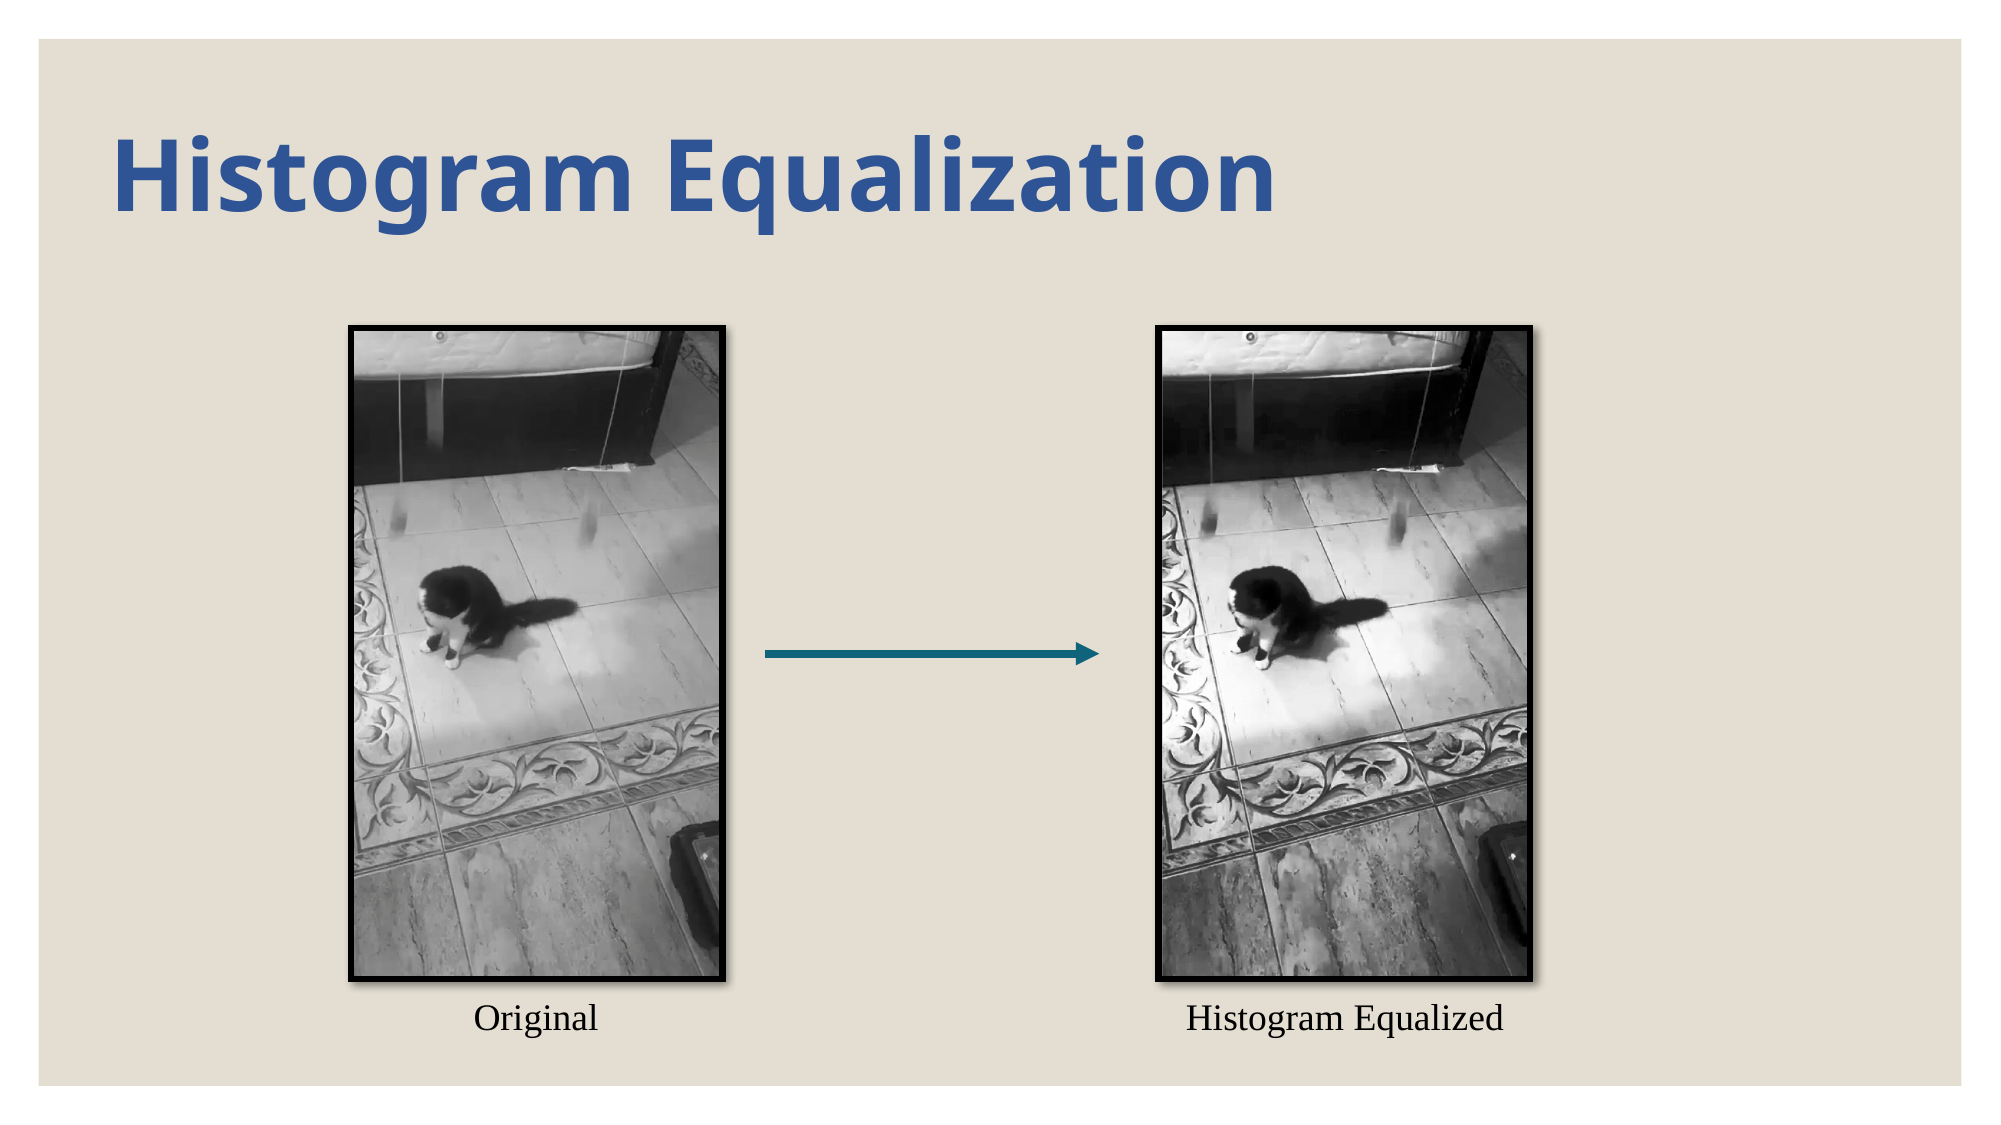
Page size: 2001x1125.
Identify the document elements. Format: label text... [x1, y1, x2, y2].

text_box Original [458, 985, 720, 1046]
picture [353, 331, 720, 977]
title Histogram Equalization [94, 66, 1745, 292]
text_box Histogram Equalized [1161, 985, 1579, 1046]
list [1161, 331, 1528, 977]
